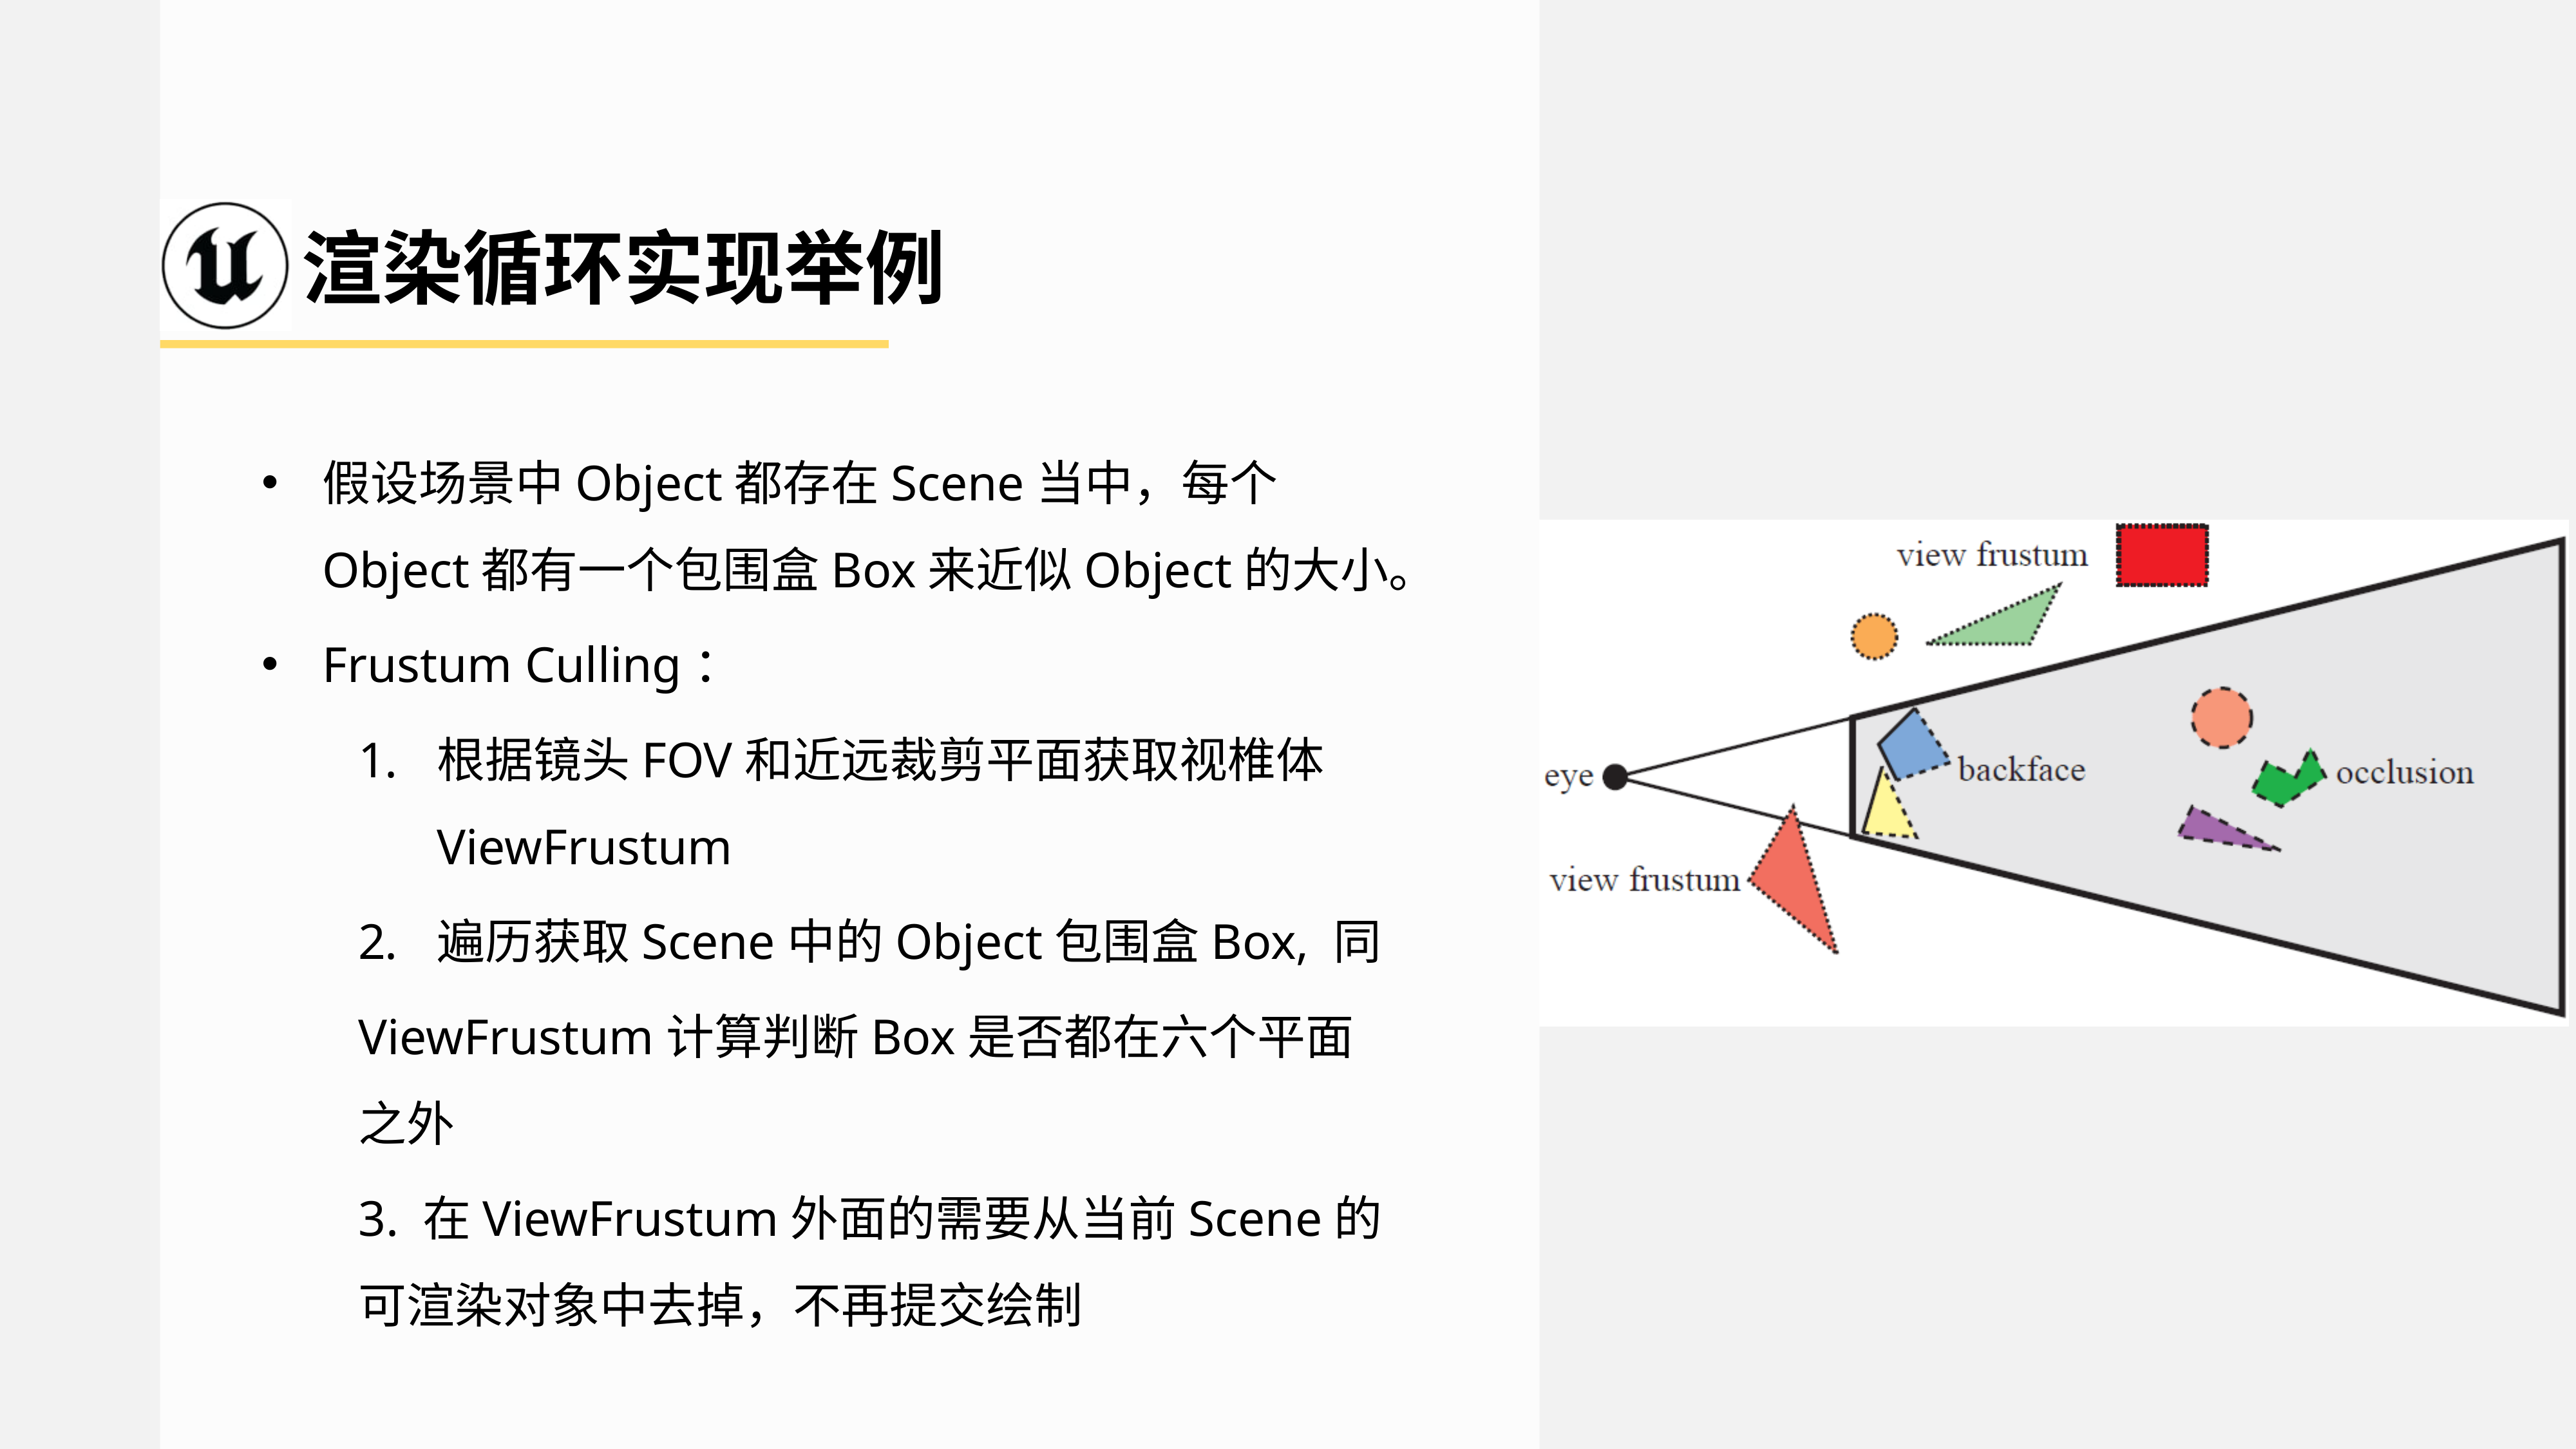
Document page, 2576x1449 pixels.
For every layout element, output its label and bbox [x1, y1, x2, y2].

picture [160, 199, 292, 331]
text_box [160, 0, 1540, 1449]
picture [1539, 519, 2569, 1027]
